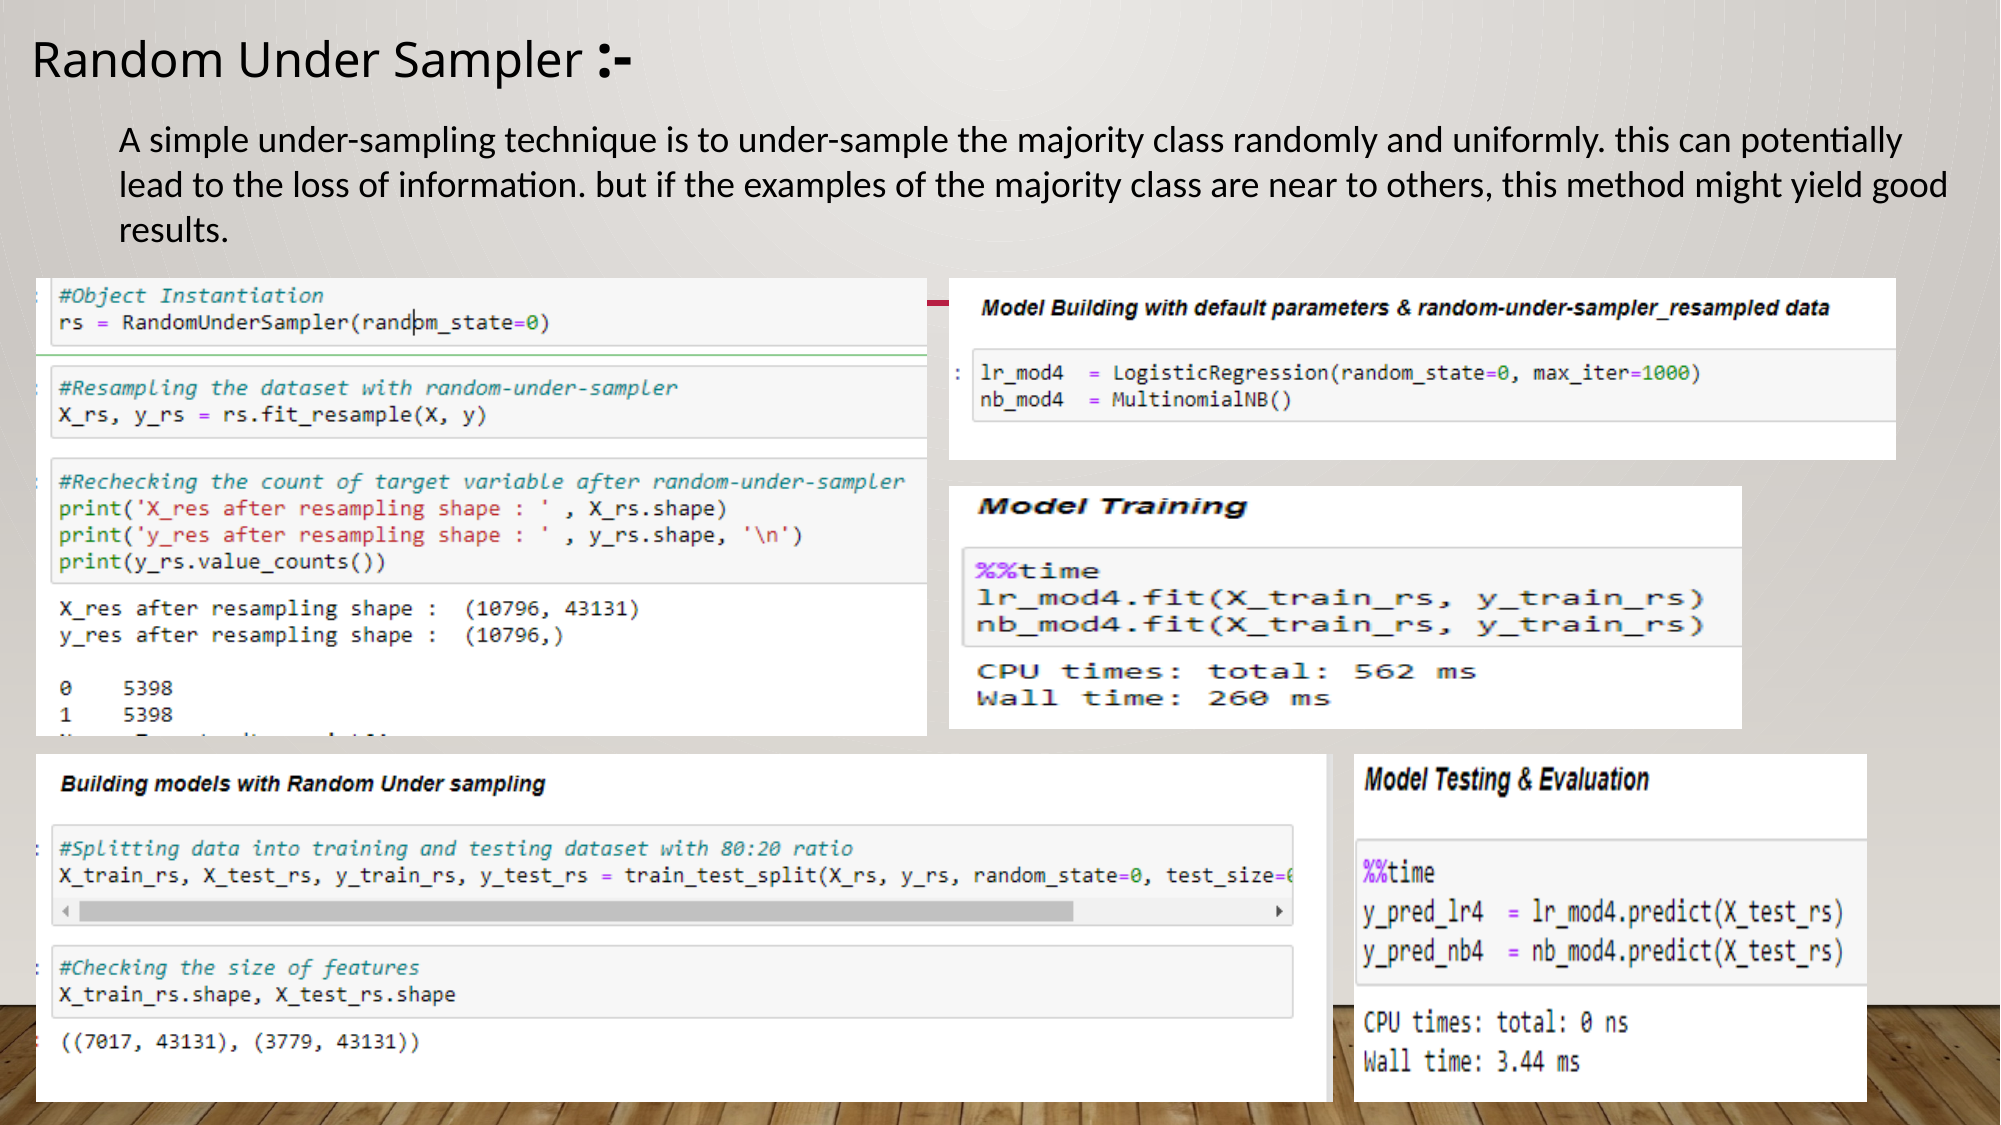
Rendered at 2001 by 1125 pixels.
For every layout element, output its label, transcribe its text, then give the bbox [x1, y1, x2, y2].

picture [948, 485, 1742, 729]
picture [948, 277, 1897, 460]
title Random Under Sampler :- [16, 17, 1109, 171]
picture [0, 754, 2000, 1125]
text_box A simple under-sampling technique is to under-sample the majority class randomly and uniformly. this can potentially lead to the loss of information. but if the examples of the majority class are near to others, this method might yield good results. [104, 107, 1976, 258]
picture [35, 277, 927, 737]
